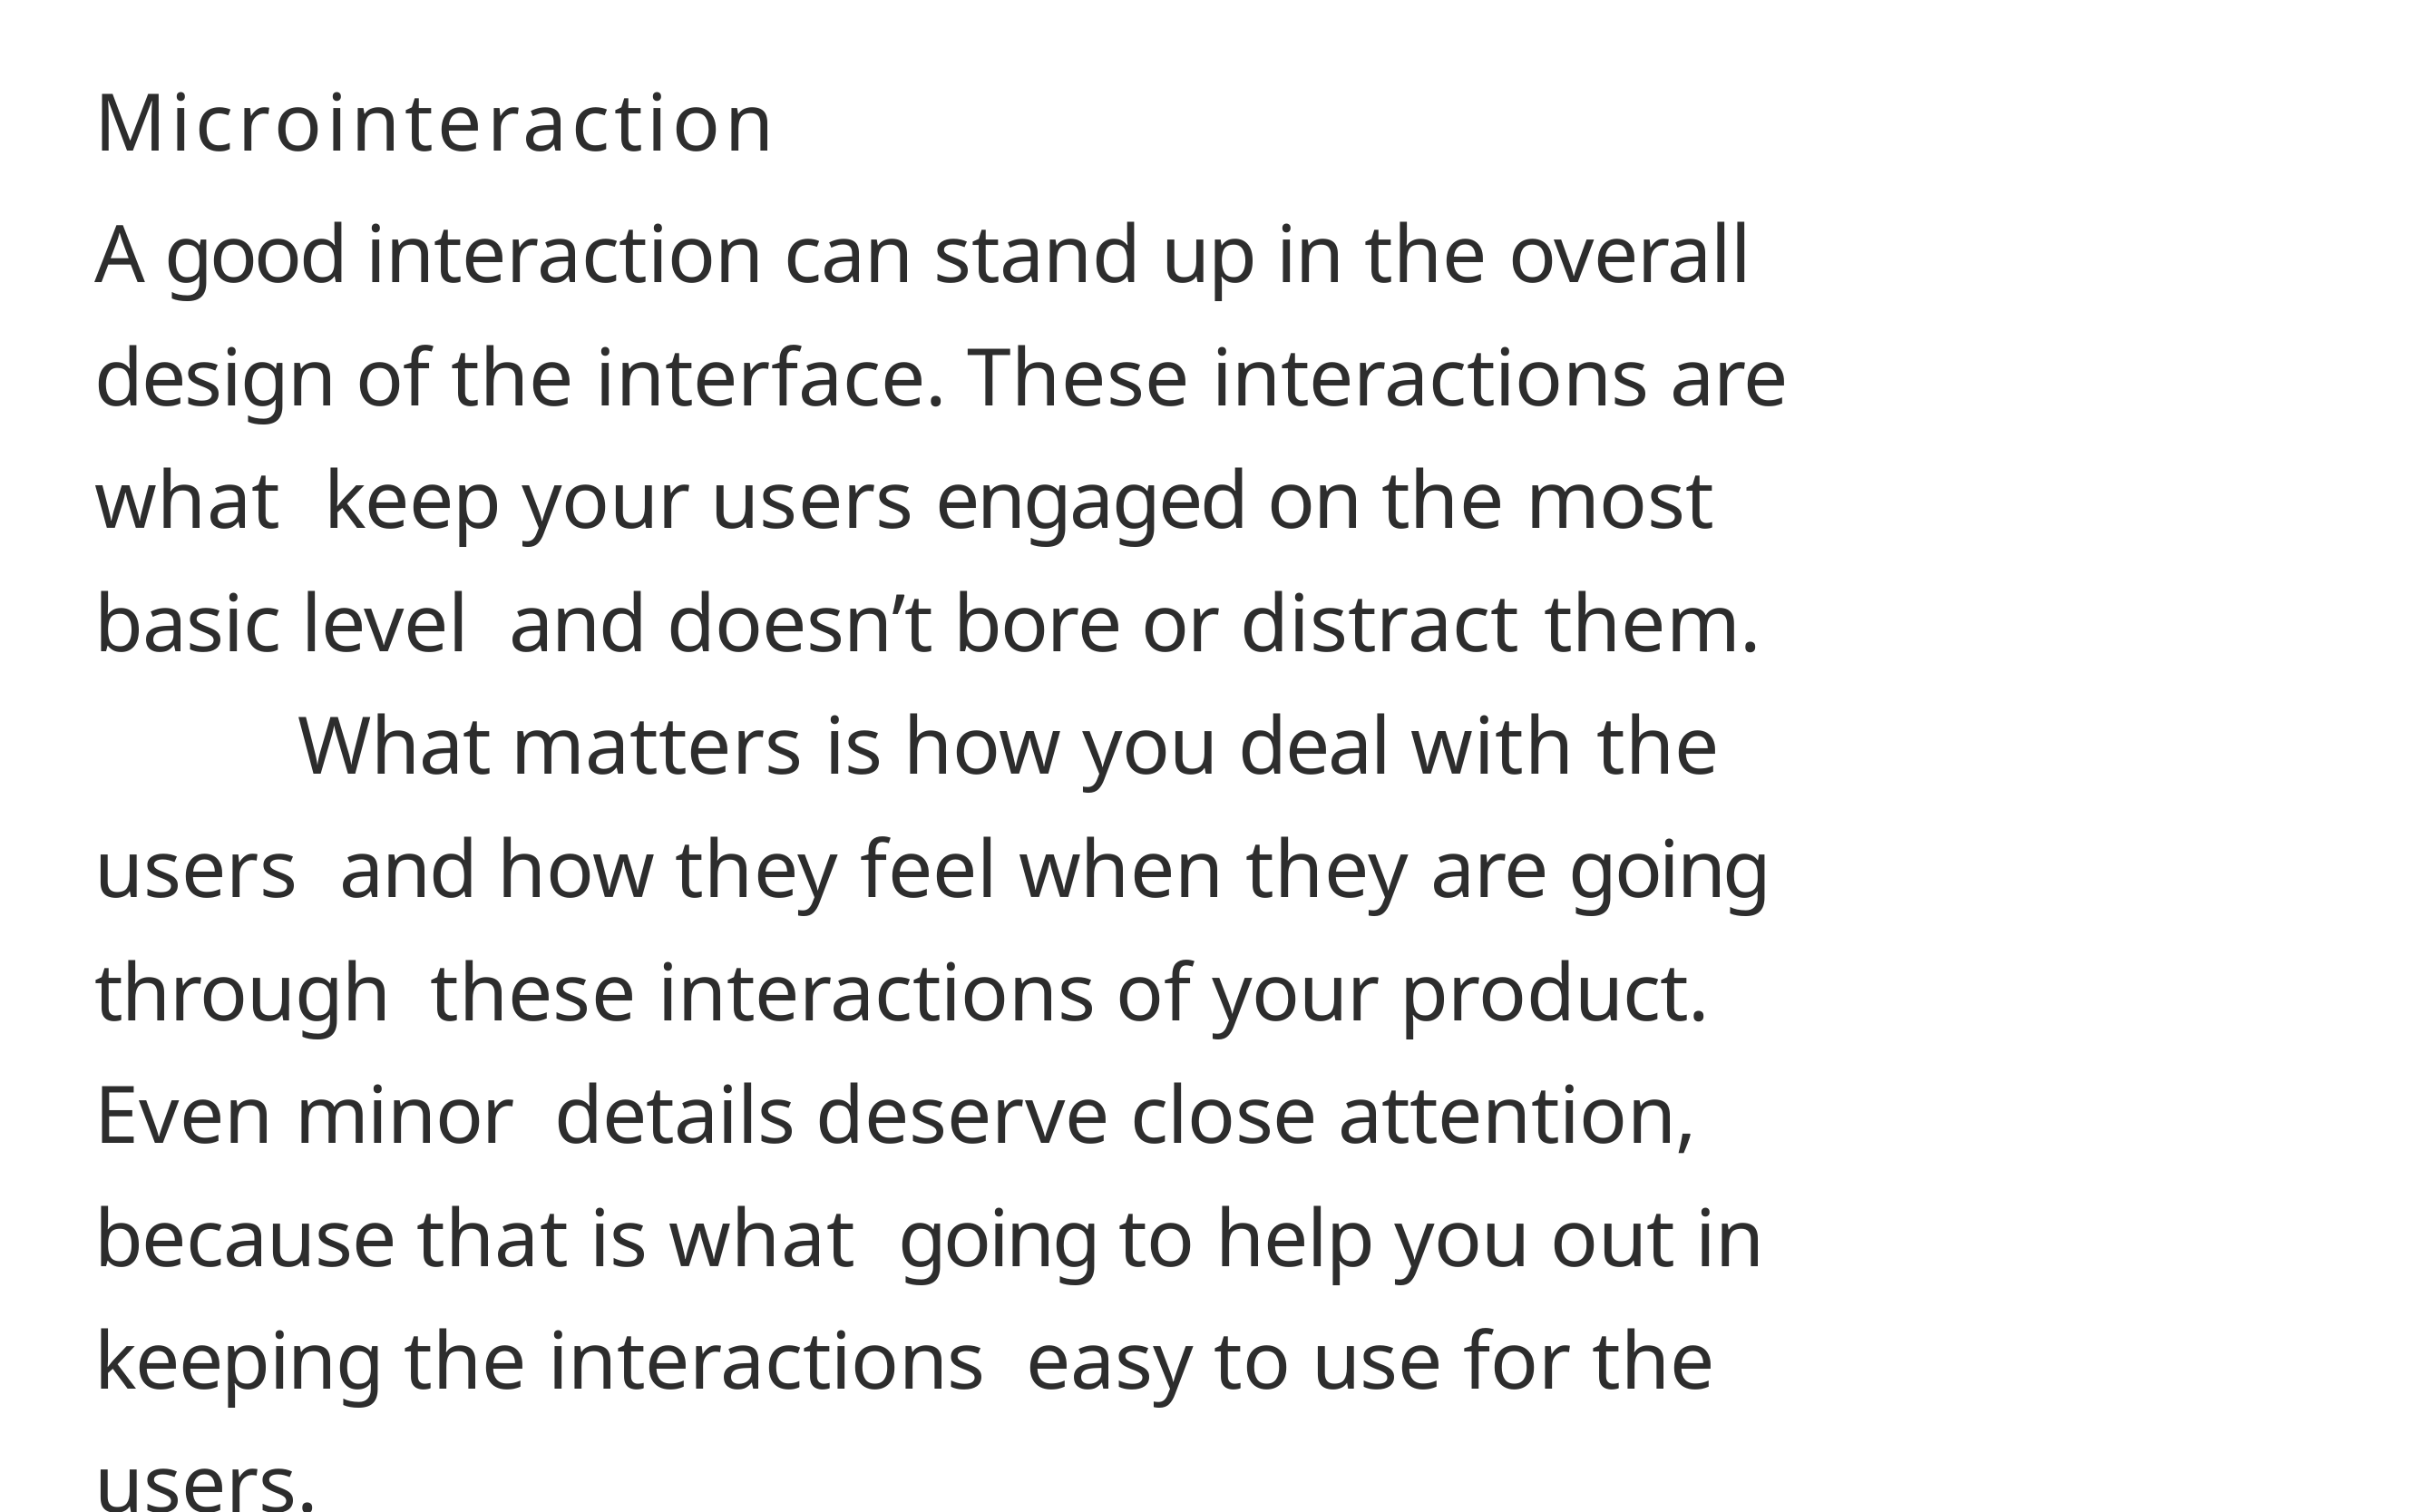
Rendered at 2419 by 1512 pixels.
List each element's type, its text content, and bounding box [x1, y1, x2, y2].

text_box Microinteraction A good interaction can stand up in the overall design of the interface. These interactions are what keep your users engaged on the most basic level and doesn’t bore or distract them. What matters is how you deal with the users and how they feel when they are going through these interactions of your product. Even minor details deserve close attention, because that is what going to help you out in keeping the interactions easy to use for the users. [93, 42, 1877, 1512]
